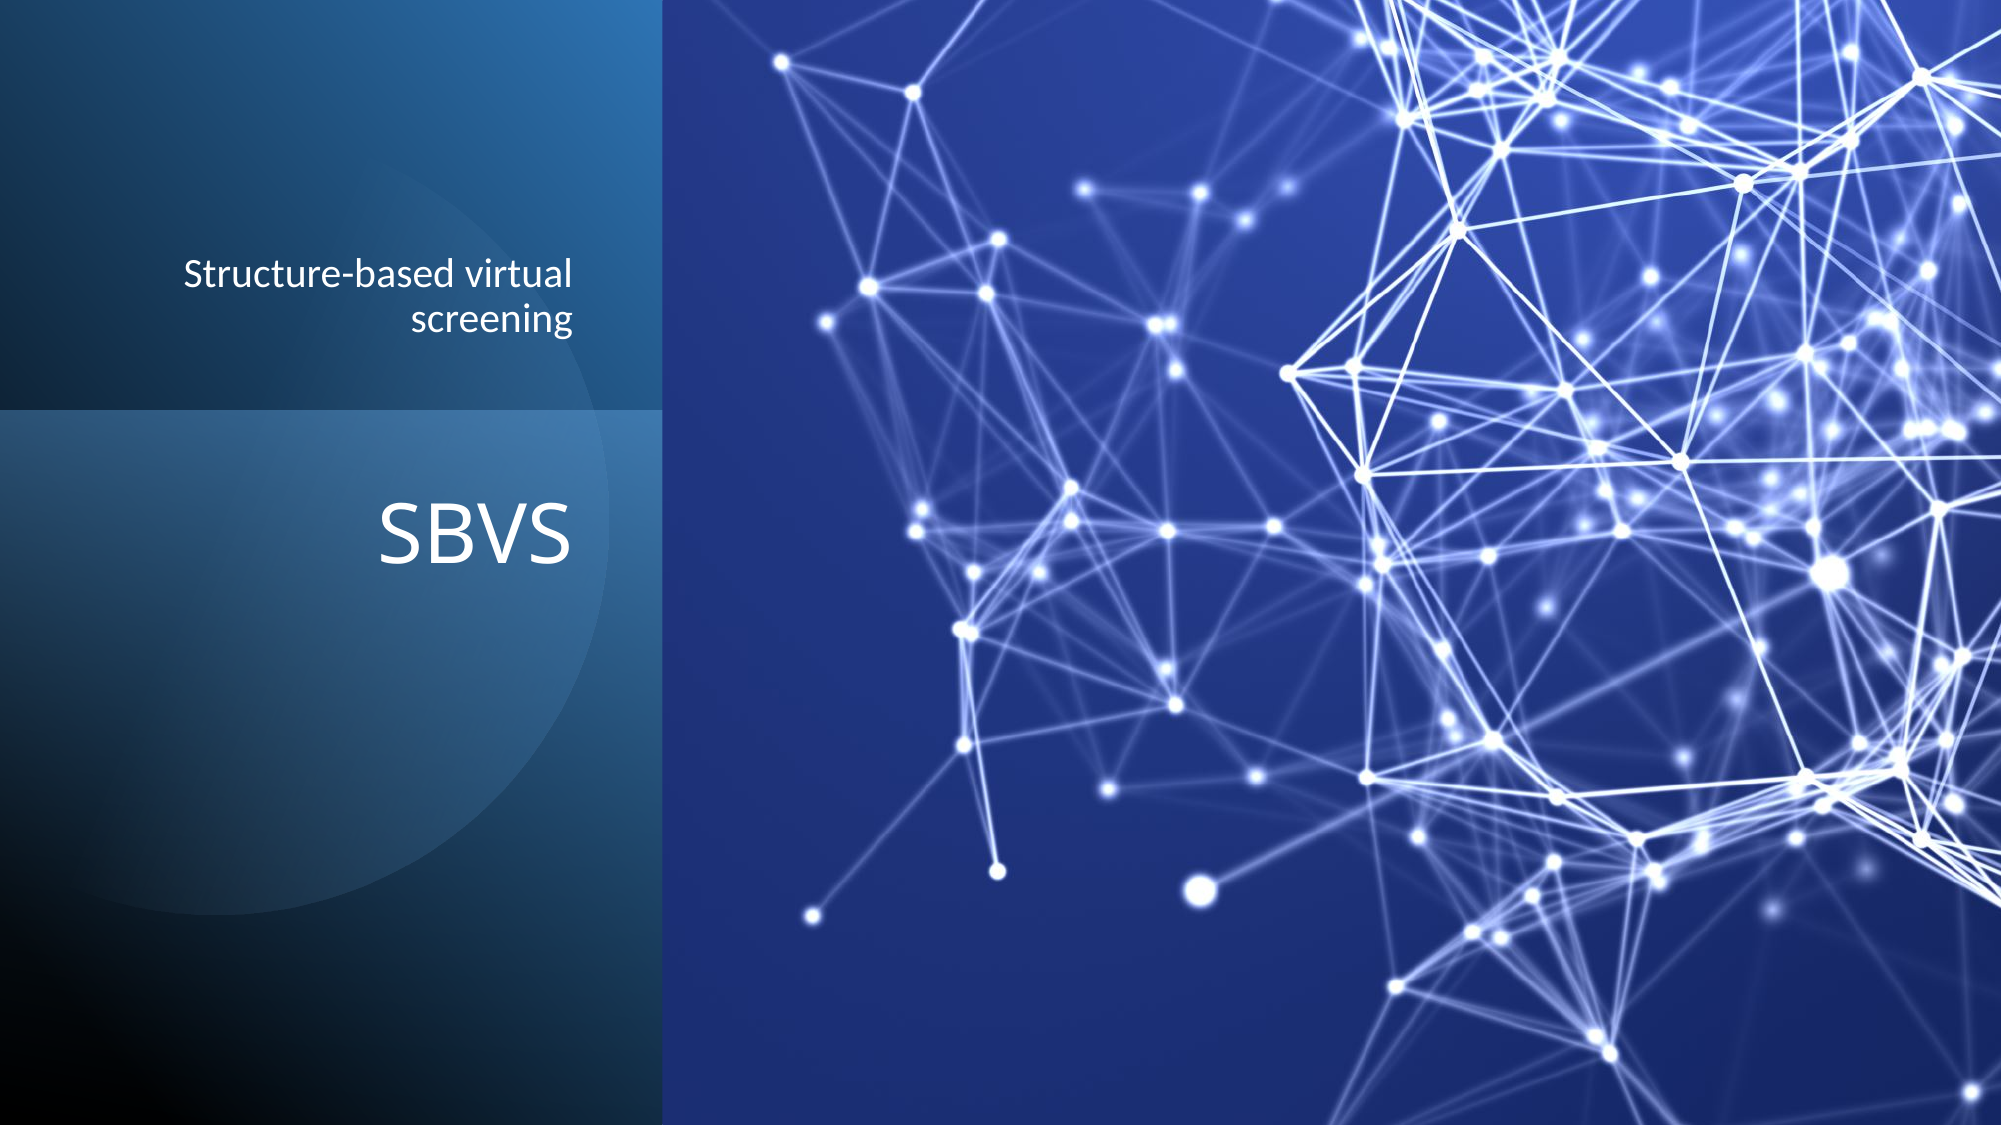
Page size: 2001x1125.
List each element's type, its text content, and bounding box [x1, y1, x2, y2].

text_box [0, 409, 662, 1125]
text_box [0, 0, 662, 409]
list Structure-based virtual screening [127, 122, 589, 349]
title SBVS [87, 484, 589, 1064]
text_box [0, 134, 610, 895]
picture [662, 0, 2001, 1125]
